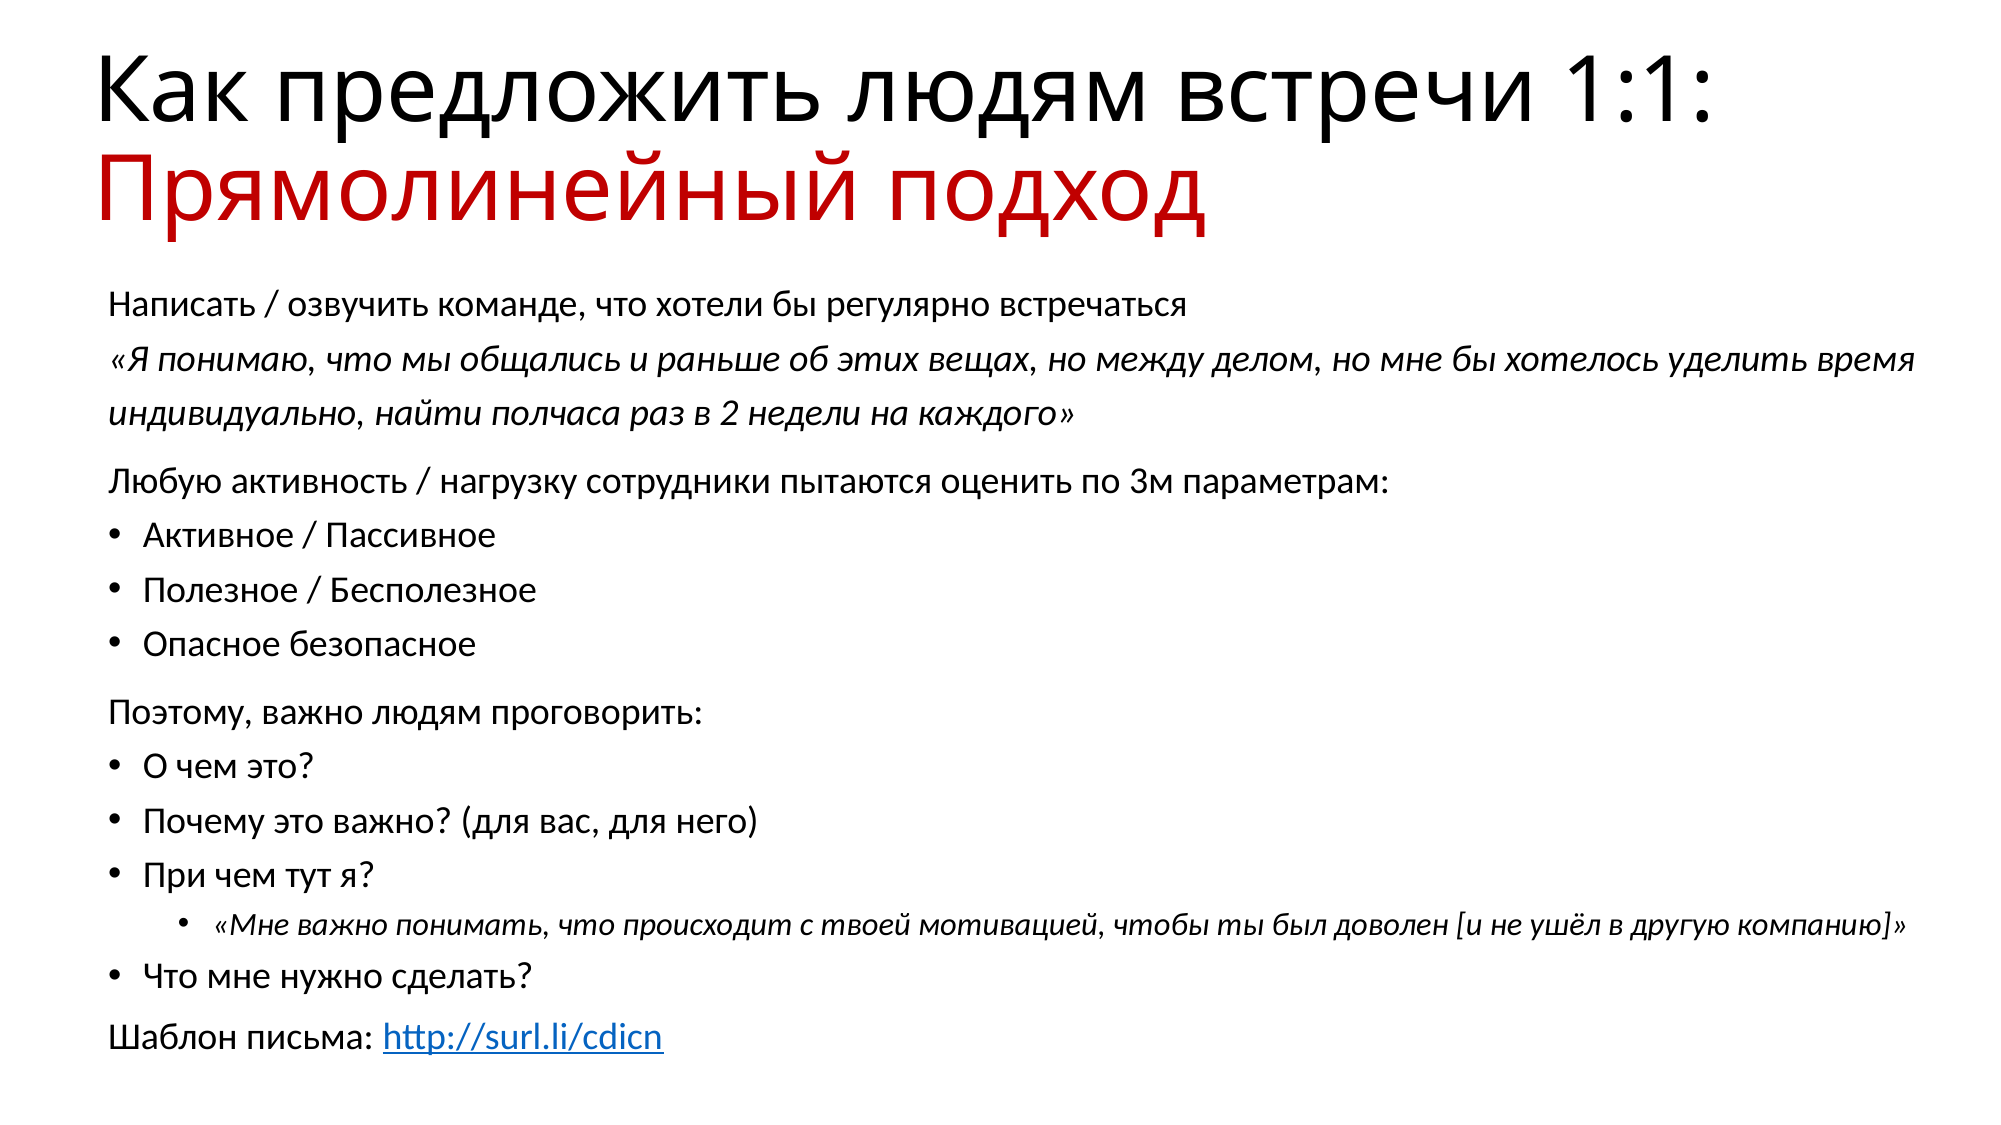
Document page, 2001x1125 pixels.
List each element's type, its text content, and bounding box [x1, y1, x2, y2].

list Написать / озвучить команде, что хотели бы регулярно встречаться «Я понимаю, что мы общались и раньше об этих вещах, но между делом, но мне бы хотелось уделить время индивидуально, найти полчаса раз в 2 недели на каждого» Любую активность / нагрузку сотрудники пытаются оценить по 3м параметрам: Активное / Пассивное Полезное / Бесполезное Опасное безопасное Поэтому, важно людям проговорить: О чем это? Почему это важно? (для вас, для него) При чем тут я? «Мне важно понимать, что происходит с твоей мотивацией, чтобы ты был доволен [и не ушёл в другую компанию]» Что мне нужно сделать? Шаблон письма: http://surl.li/cdicn [93, 262, 1953, 1083]
title Как предложить людям встречи 1:1: Прямолинейный подход [93, 42, 1819, 246]
